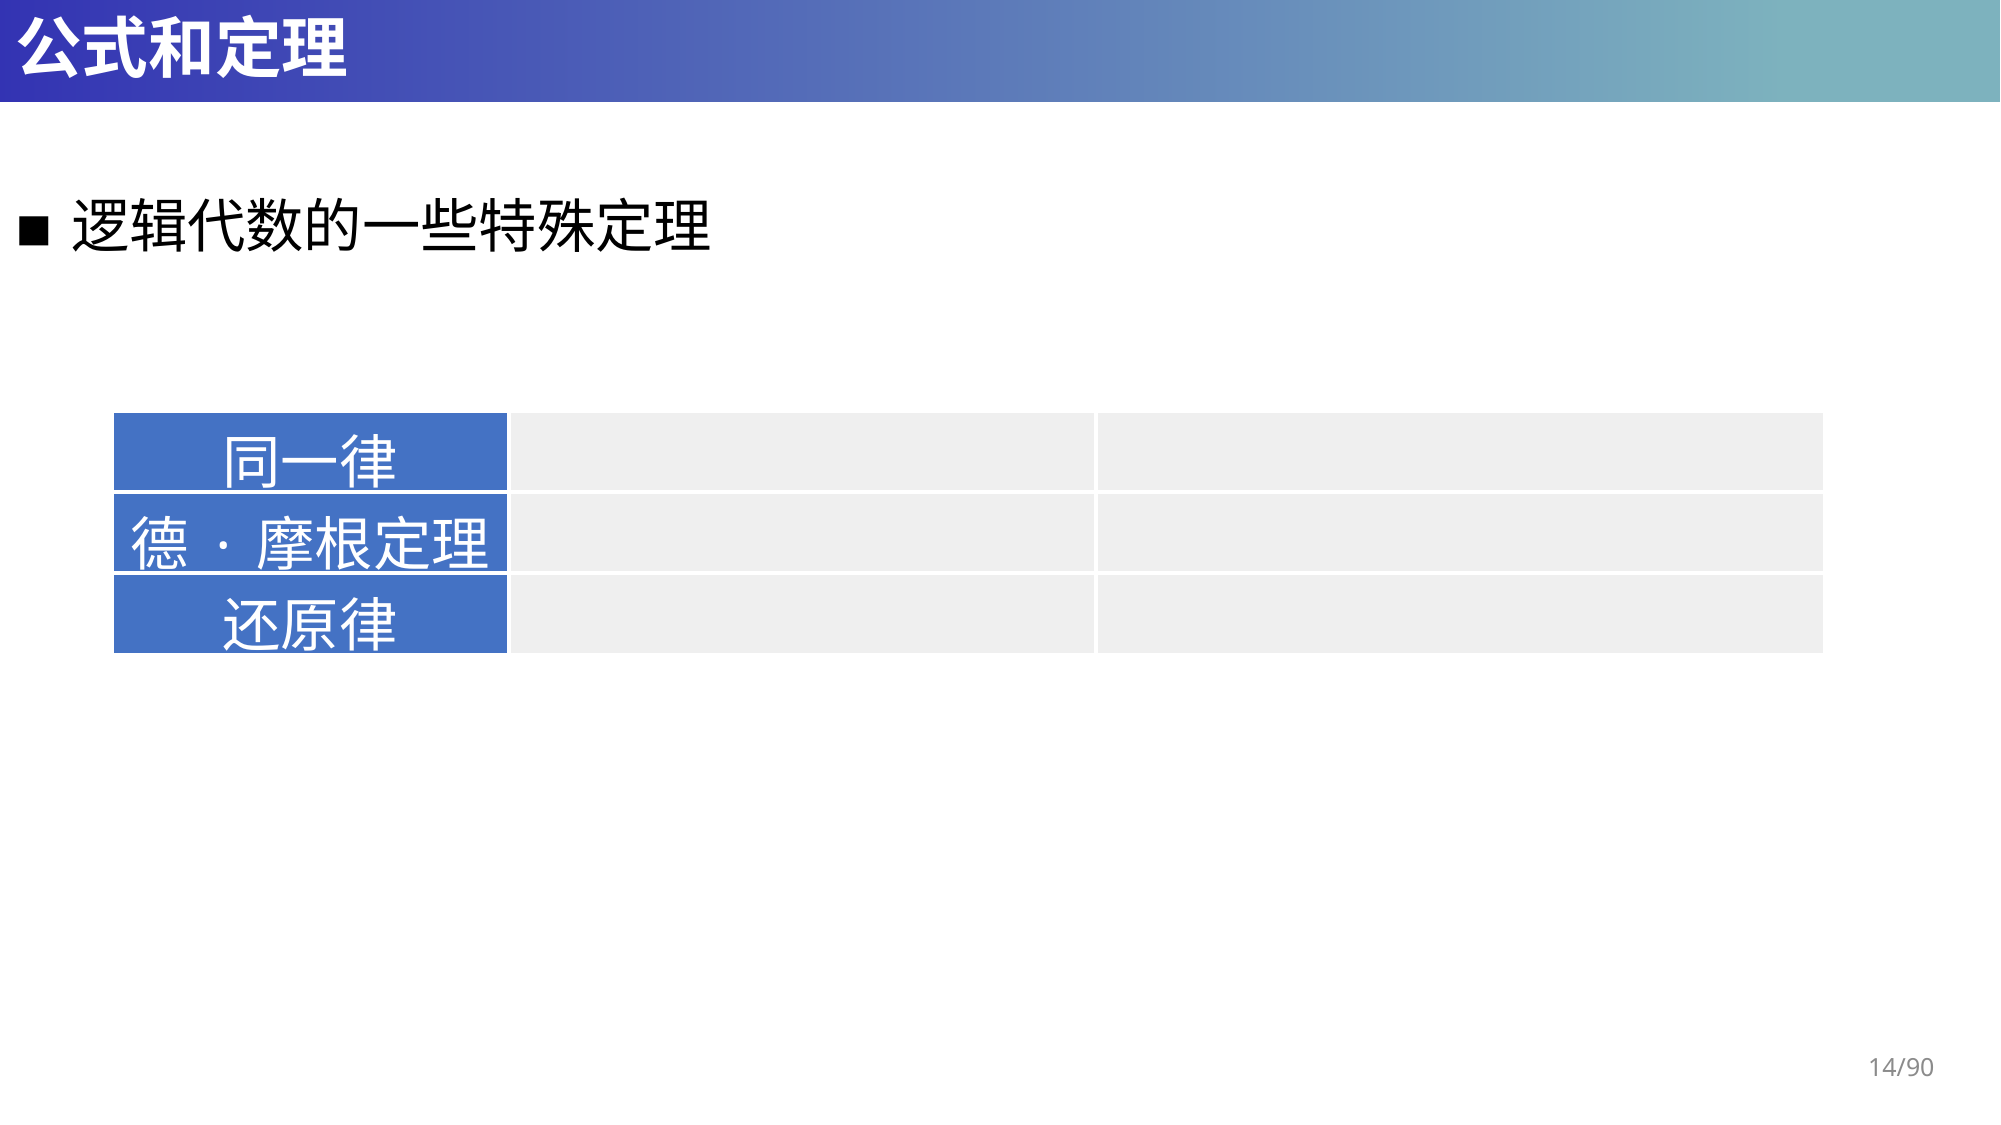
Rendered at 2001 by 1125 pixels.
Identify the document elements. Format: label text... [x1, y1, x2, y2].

title 公式和定理 [0, 0, 2000, 102]
text_box 逻辑代数的一些特殊定理 [0, 171, 2000, 267]
slide_number 14/90 [1499, 1038, 1950, 1099]
